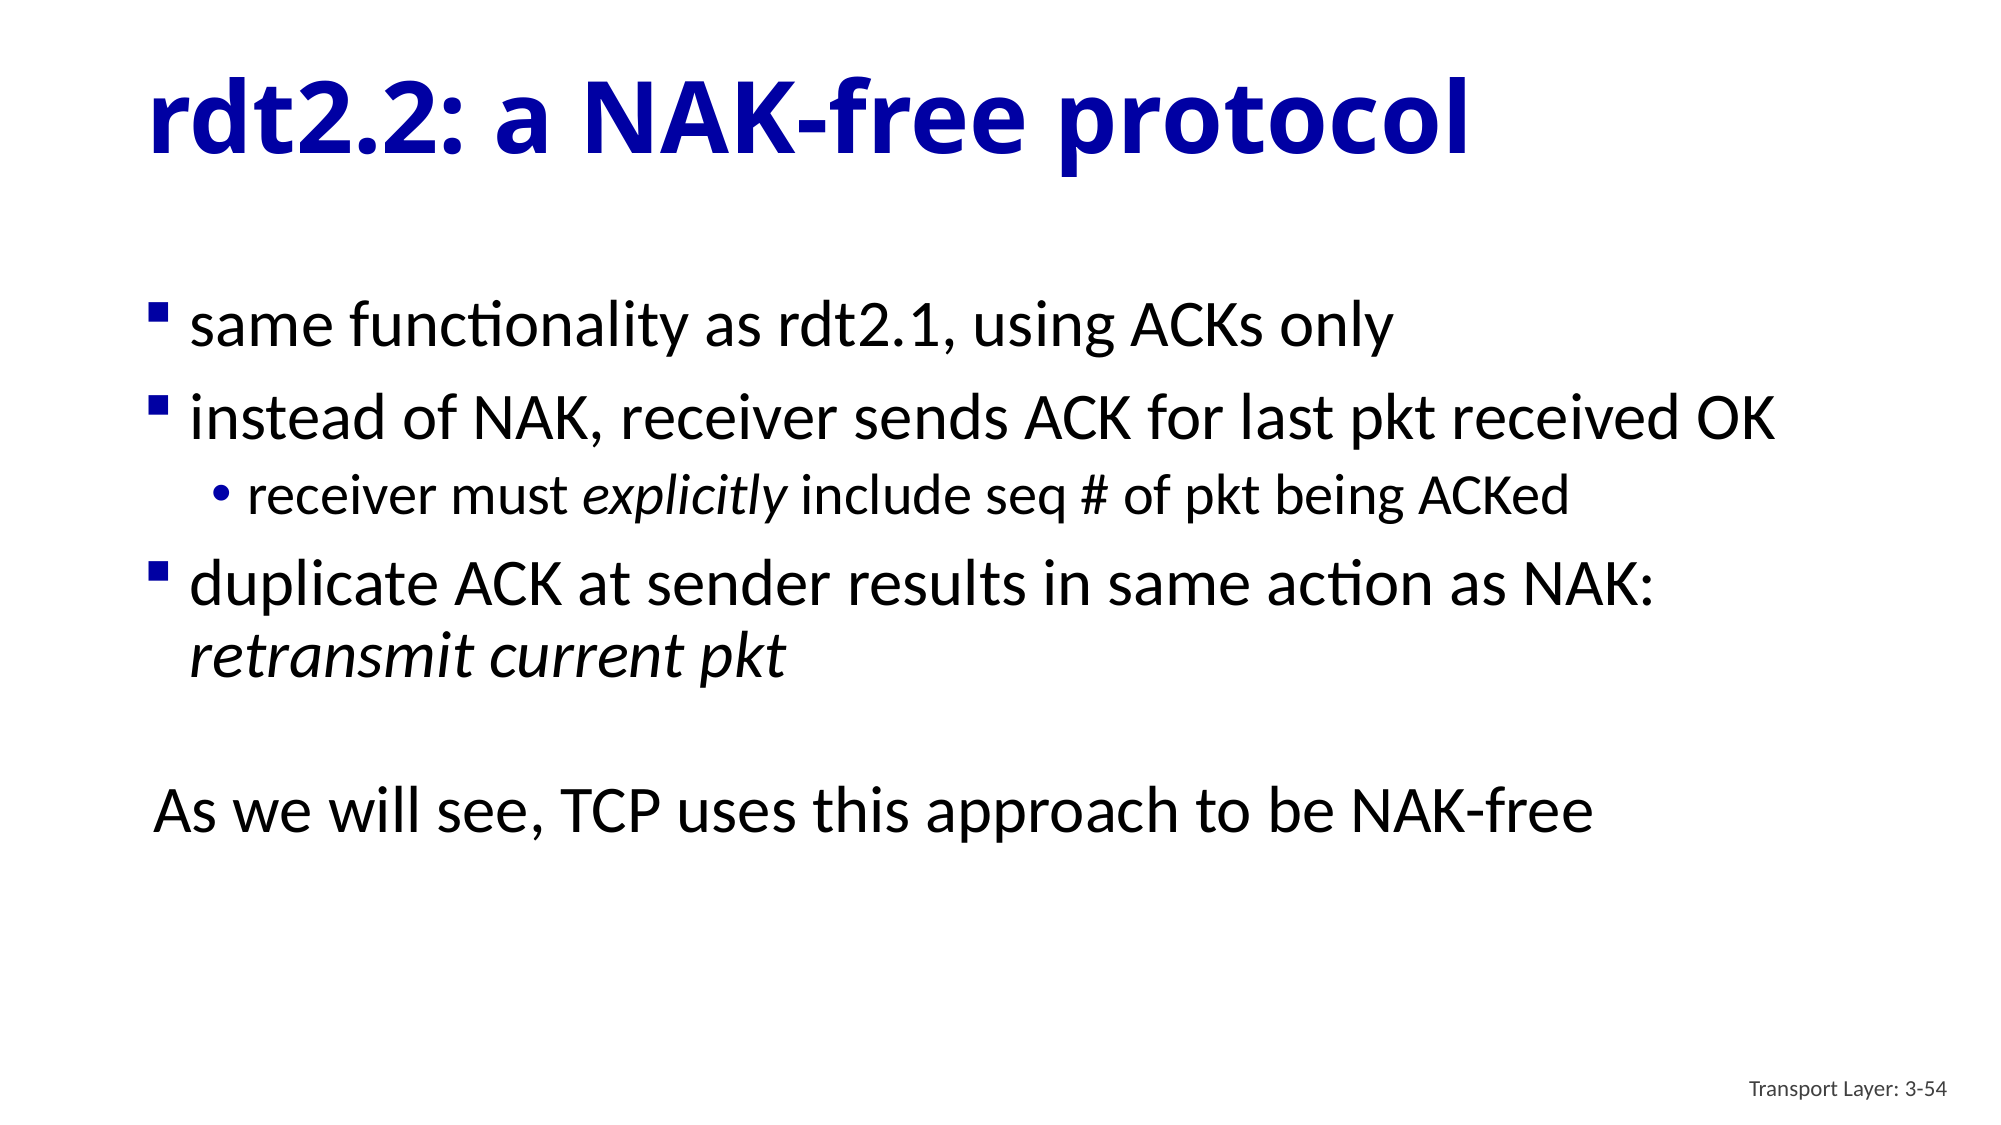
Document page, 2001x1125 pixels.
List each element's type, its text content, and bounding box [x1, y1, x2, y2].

slide_number Transport Layer: 3- [1512, 1056, 1963, 1117]
text_box same functionality as rdt2.1, using ACKs only instead of NAK, receiver sends ACK for last pkt received OK receiver must explicitly include seq # of pkt being ACKed duplicate ACK at sender results in same action as NAK: retransmit current pkt [99, 281, 1901, 837]
text_box As we will see, TCP uses this approach to be NAK-free [138, 758, 1611, 854]
title rdt2.2: a NAK-free protocol [131, 47, 1952, 195]
